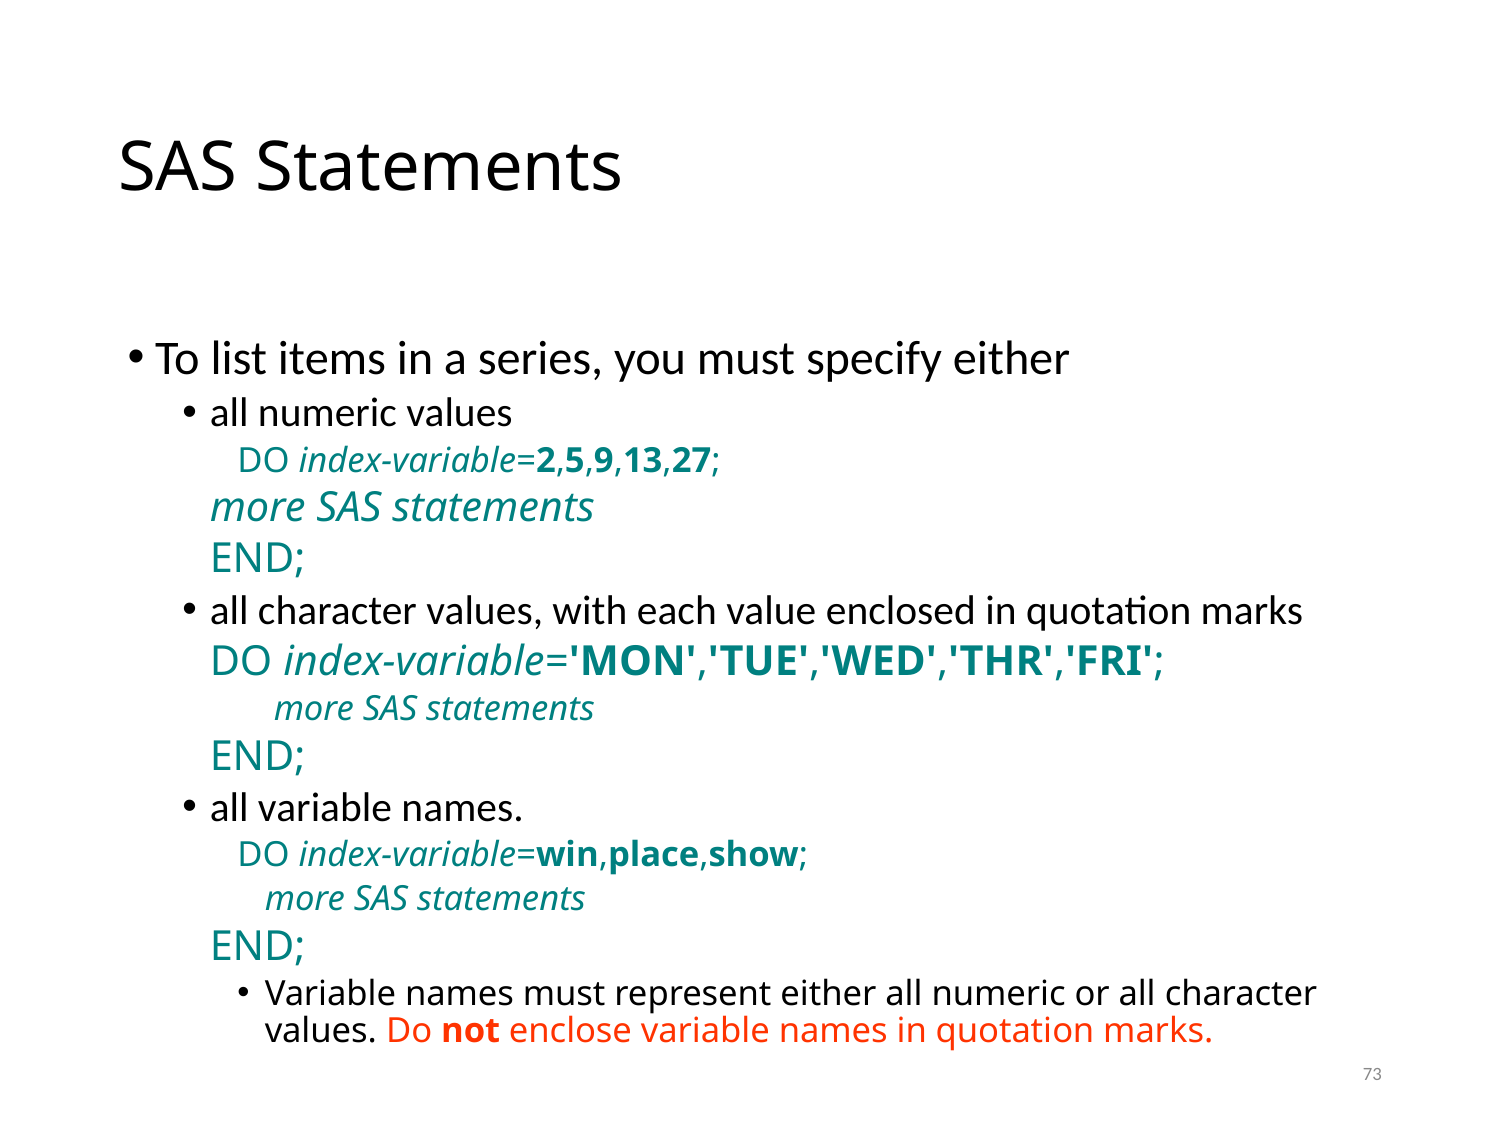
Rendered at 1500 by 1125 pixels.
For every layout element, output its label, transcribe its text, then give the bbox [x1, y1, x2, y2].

title SAS Statements [103, 59, 1397, 278]
list To list items in a series, you must specify either all numeric values DO index-variable=2,5,9,13,27; more SAS statements END; all character values, with each value enclosed in quotation marks DO index-variable='MON','TUE','WED','THR','FRI'; more SAS statements END; all variable names. DO index-variable=win,place,show; more SAS statements END; Variable names must represent either all numeric or all character values. Do not enclose variable names in quotation marks. [112, 324, 1388, 1063]
slide_number 73 [1059, 1042, 1397, 1103]
